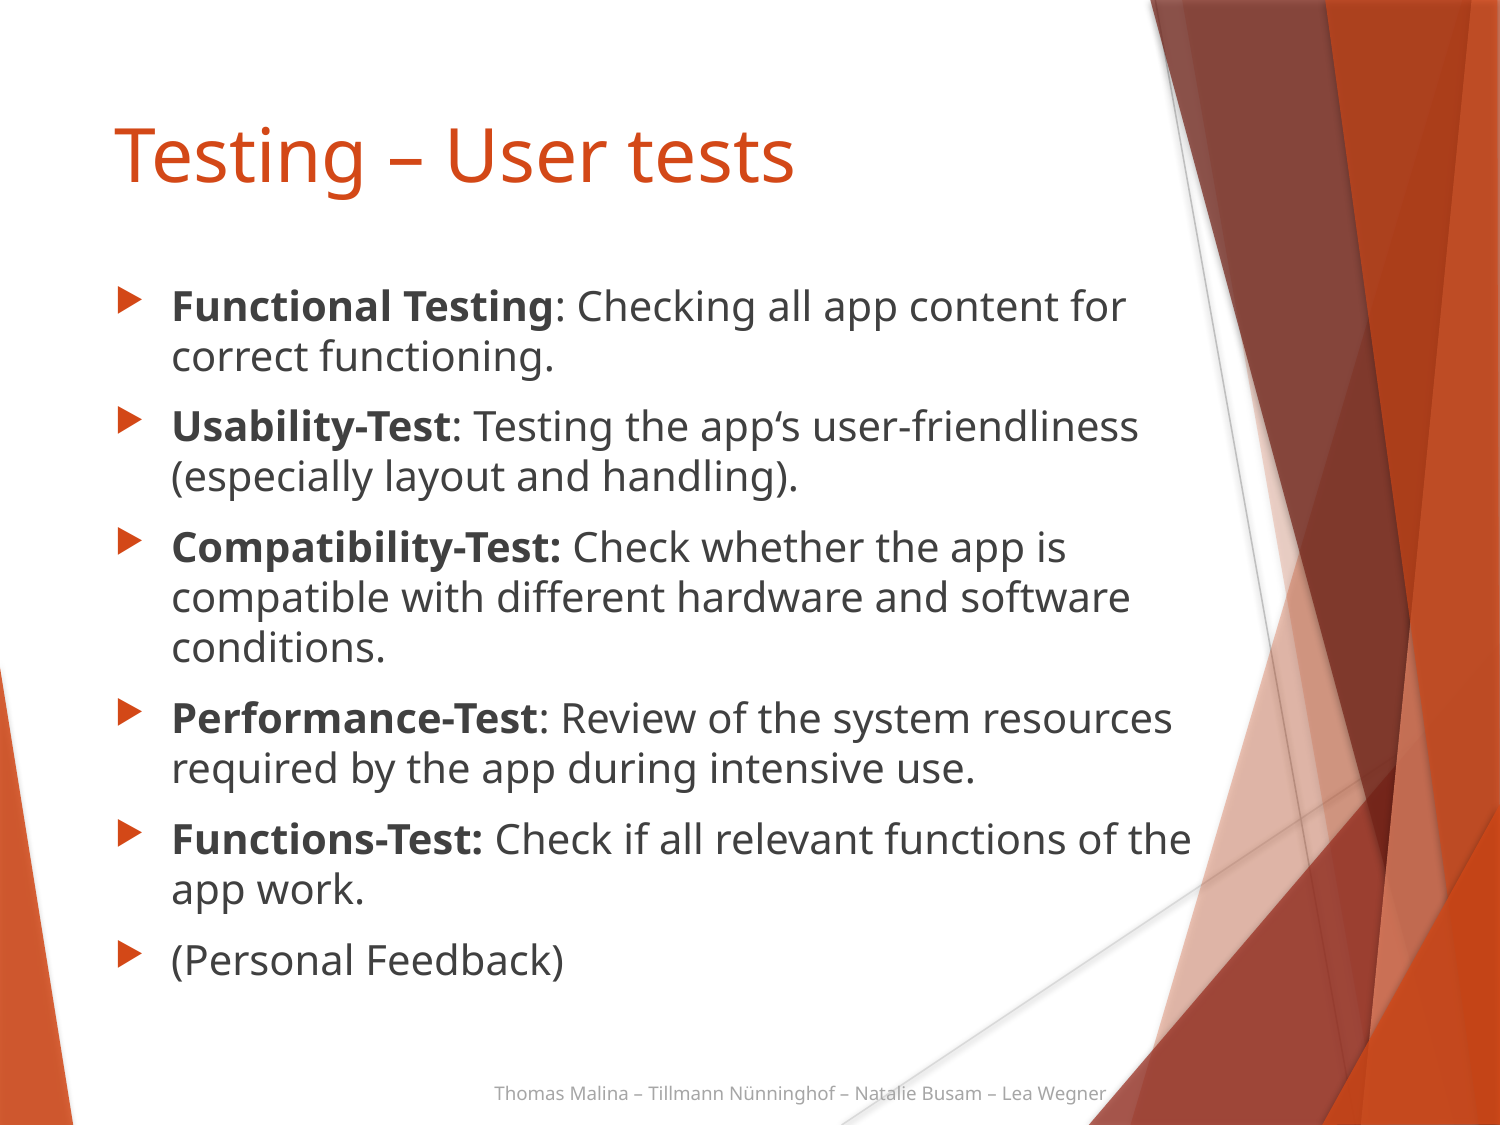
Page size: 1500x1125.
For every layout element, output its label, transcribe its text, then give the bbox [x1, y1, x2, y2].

text_box Functional Testing: Checking all app content for correct functioning. Usability-Test: Testing the app‘s user-friendliness (especially layout and handling). Compatibility-Test: Check whether the app is compatible with different hardware and software conditions. Performance-Test: Review of the system resources required by the app during intensive use. Functions-Test: Check if all relevant functions of the app work. (Personal Feedback) [99, 271, 1235, 1025]
text_box Thomas Malina – Tillmann Nünninghof – Natalie Busam – Lea Wegner [84, 1063, 1126, 1123]
text_box Testing – User tests [99, 99, 1142, 271]
